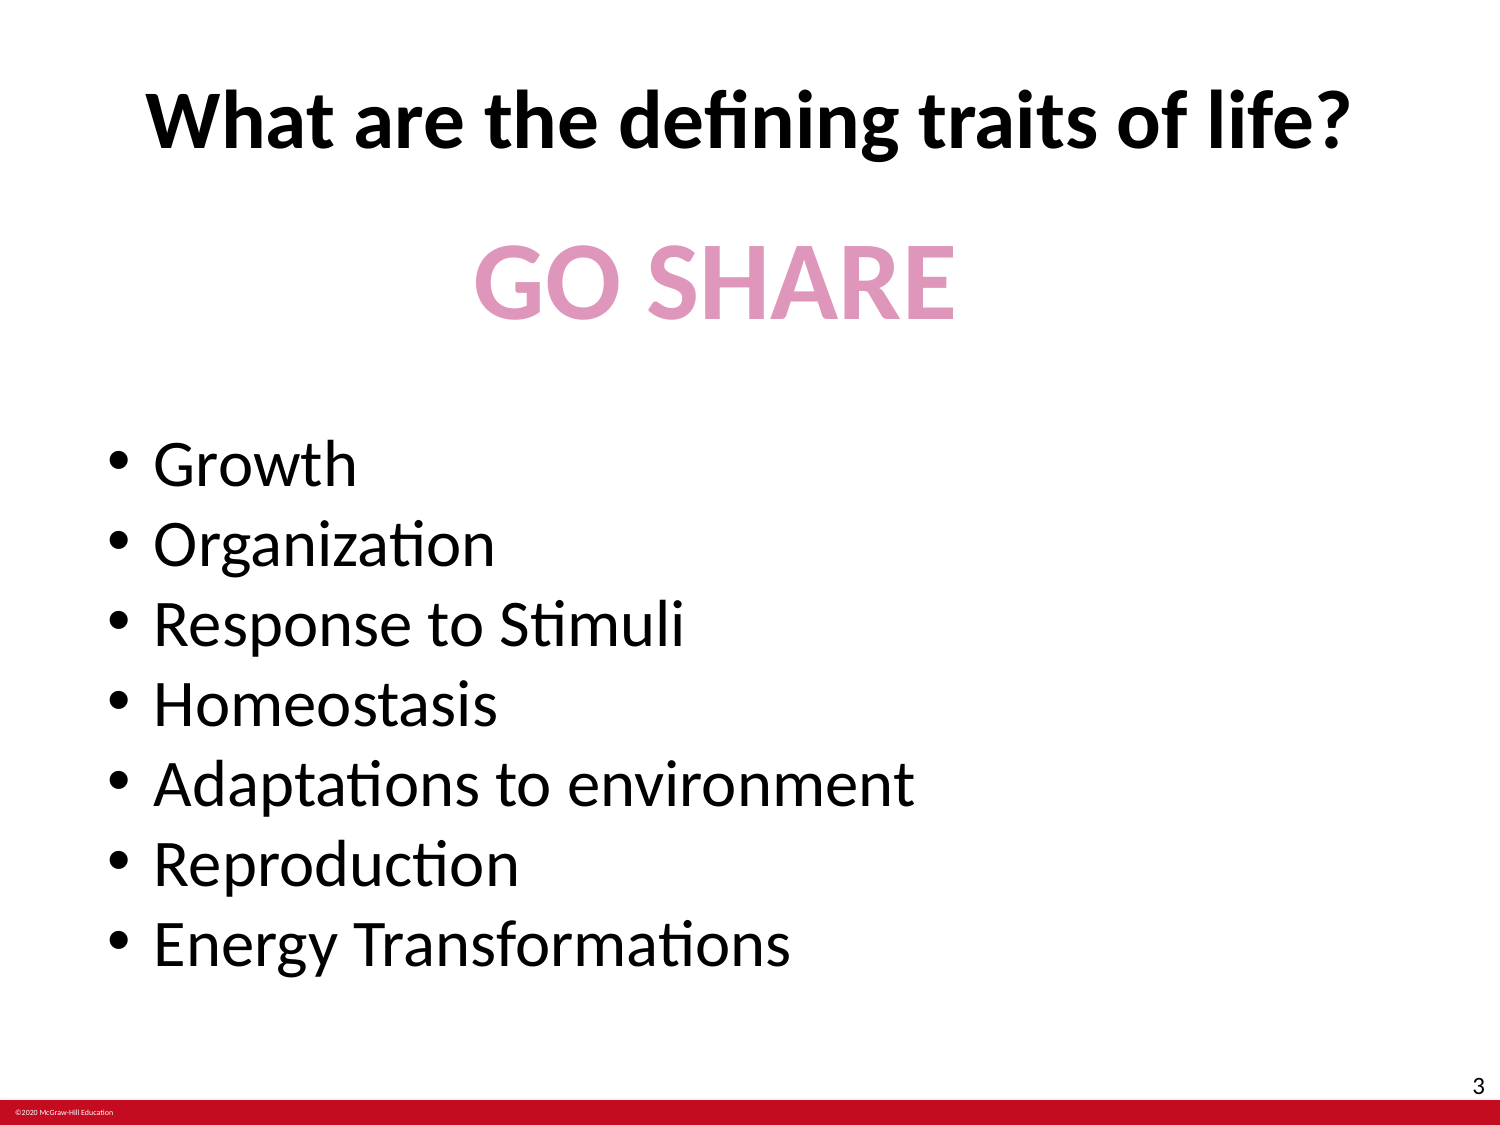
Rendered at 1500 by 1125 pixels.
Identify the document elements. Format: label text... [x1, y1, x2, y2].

text_box Growth Organization Response to Stimuli Homeostasis Adaptations to environment Reproduction Energy Transformations [92, 412, 931, 987]
title What are the defining traits of life? [0, 24, 1500, 205]
text_box GO SHARE [458, 199, 973, 350]
